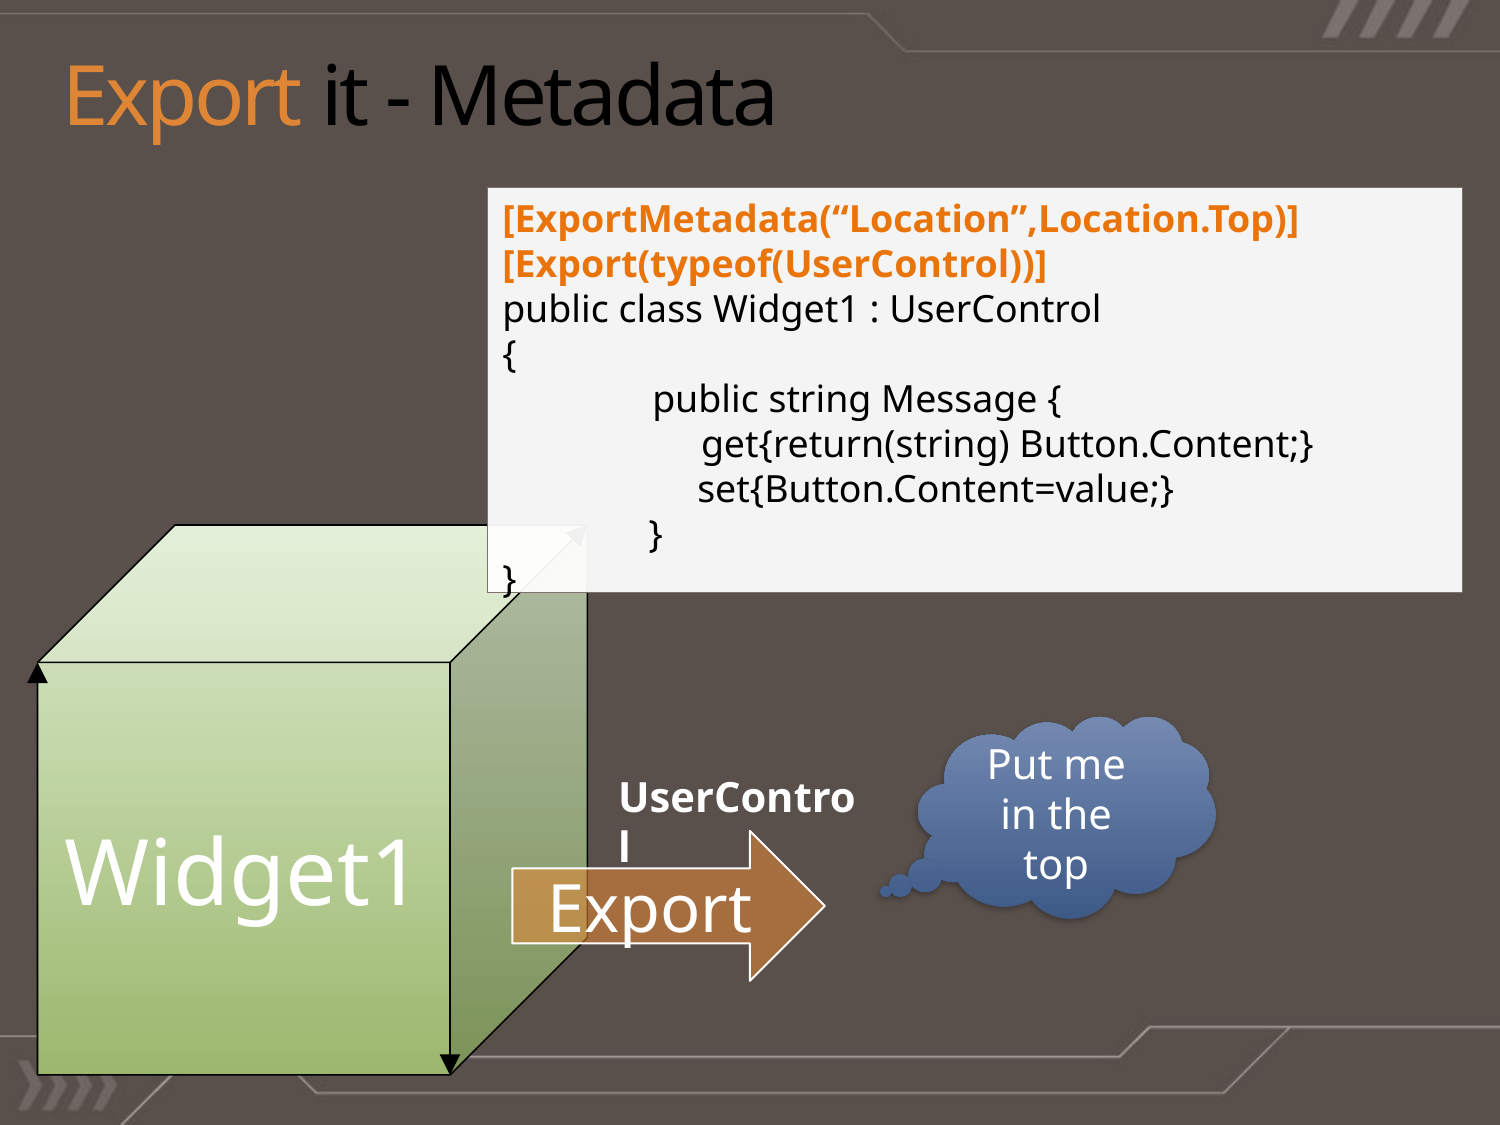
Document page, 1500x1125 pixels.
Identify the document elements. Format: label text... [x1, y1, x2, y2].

picture [0, 0, 1500, 1125]
text_box [ExportMetadata(“Location”,Location.Top)] [Export(typeof(UserControl))] public class Widget1 : UserControl { public string Message { get{return(string) Button.Content;} set{Button.Content=value;} } } [487, 187, 1463, 593]
text_box Export [509, 865, 829, 984]
text_box Put me in the top [880, 716, 1216, 919]
text_box UserControl [618, 770, 856, 871]
text_box Widget1 [27, 524, 579, 1076]
title Export it - Metadata [62, 53, 1438, 144]
